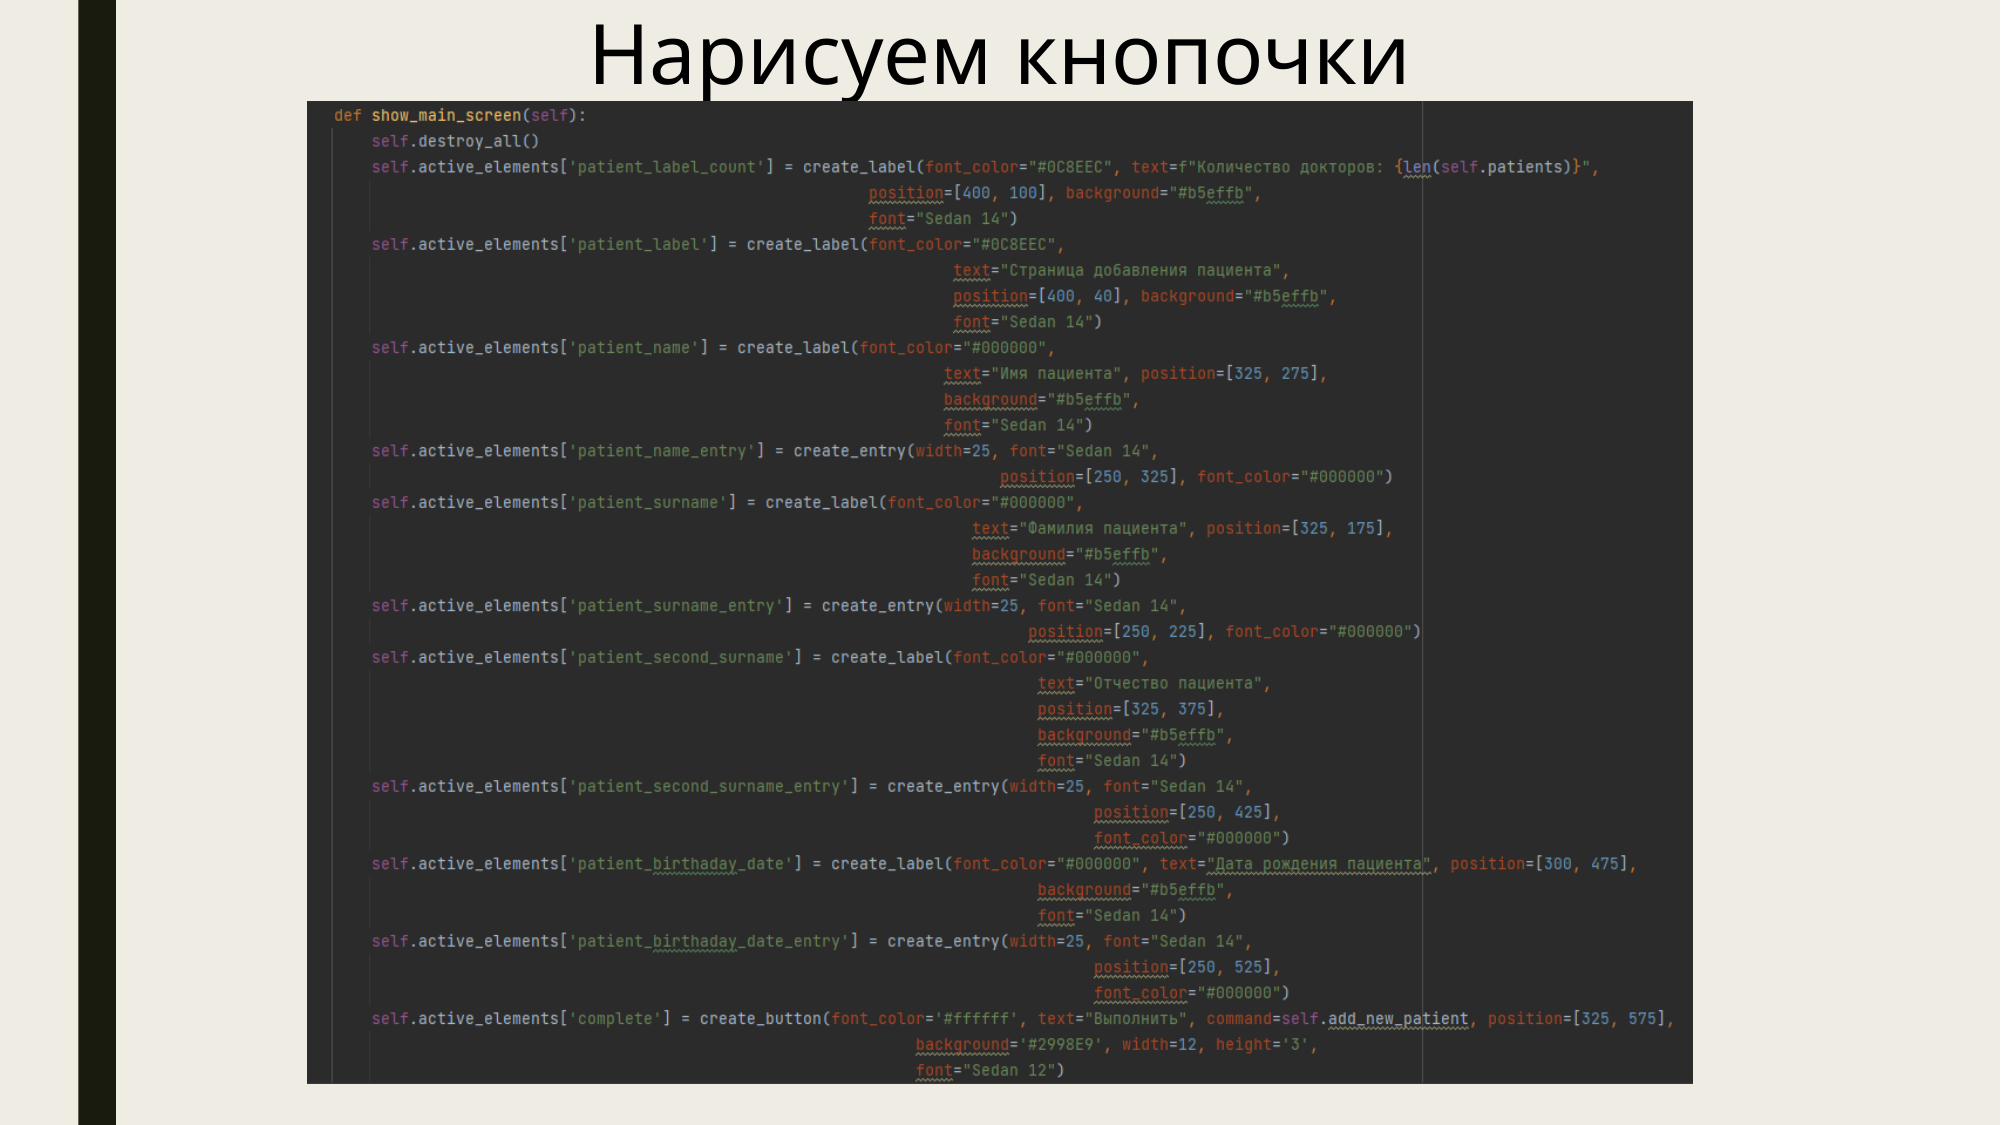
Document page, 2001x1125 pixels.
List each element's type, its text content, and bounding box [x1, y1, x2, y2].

picture [307, 101, 1693, 1084]
text_box Нарисуем кнопочки [364, 0, 1636, 101]
